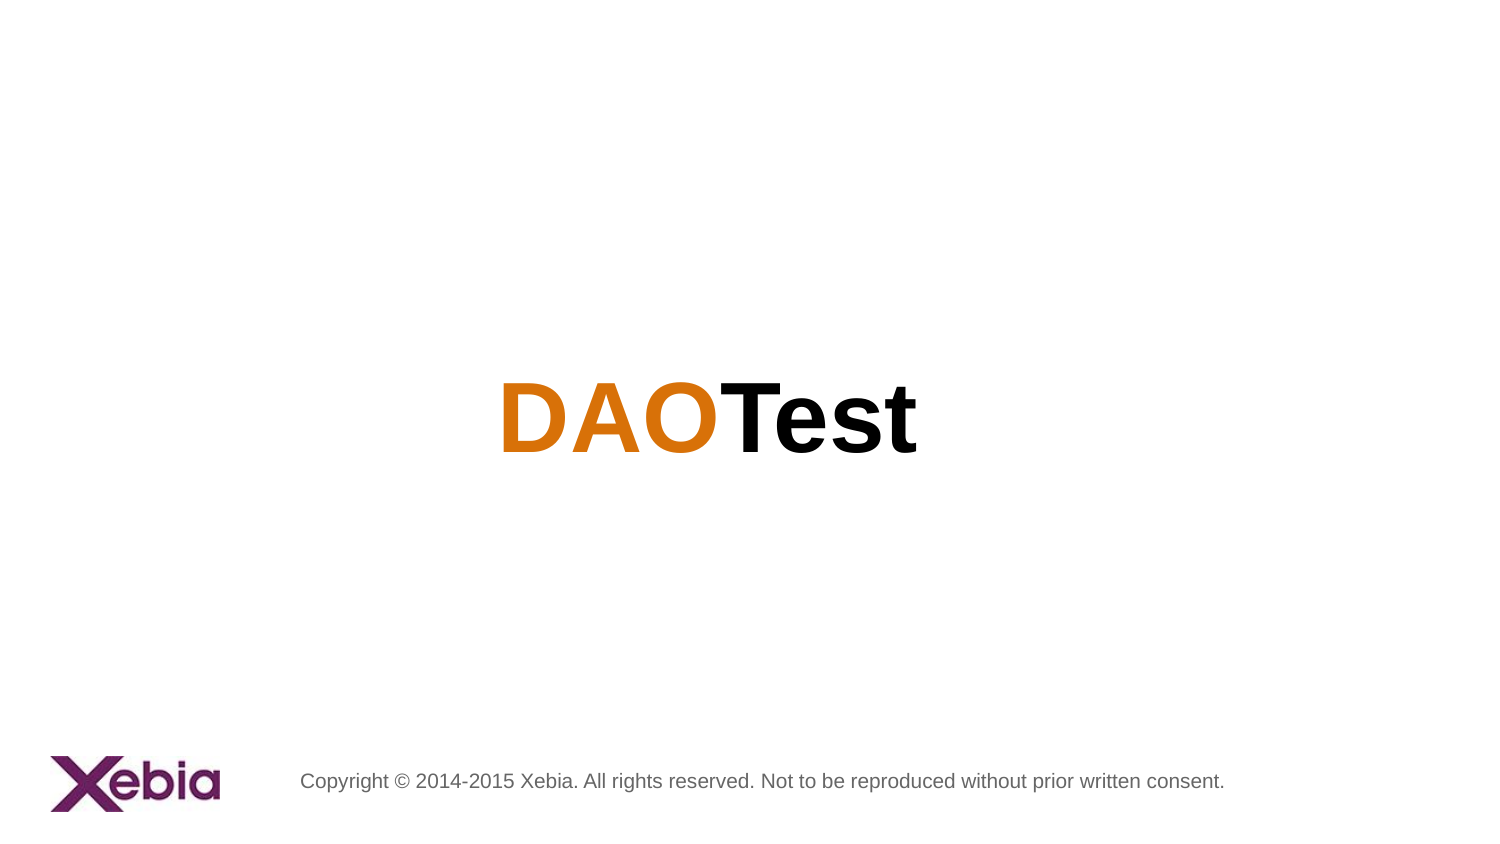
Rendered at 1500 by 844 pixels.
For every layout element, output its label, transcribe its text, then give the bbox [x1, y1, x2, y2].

title DAOTest [28, 297, 1388, 488]
picture [50, 756, 220, 813]
text_box Copyright © 2014-2015 Xebia. All rights reserved. Not to be reproduced without prior written consent. [285, 752, 1401, 808]
